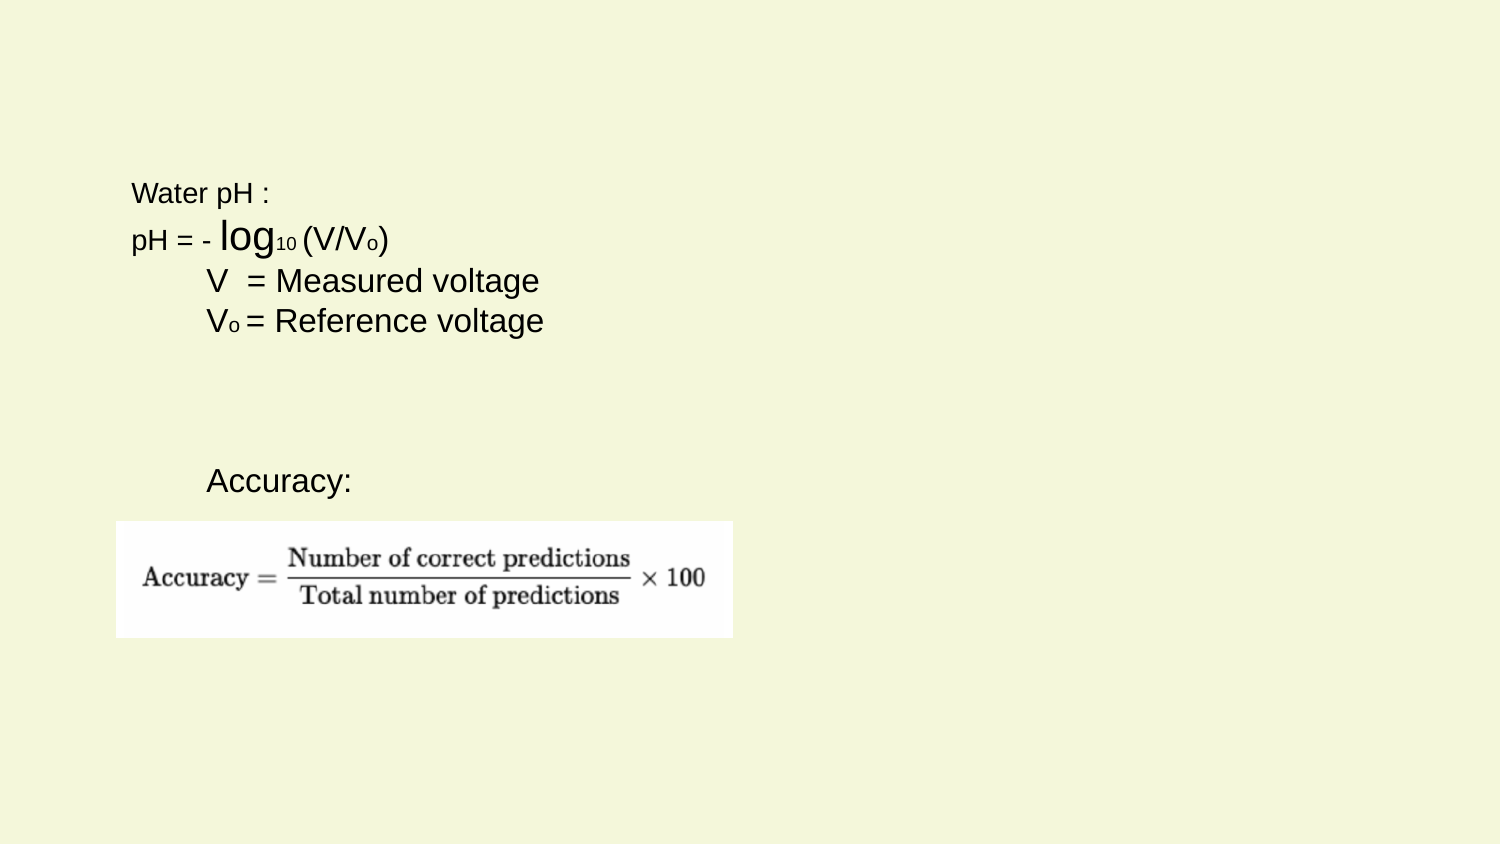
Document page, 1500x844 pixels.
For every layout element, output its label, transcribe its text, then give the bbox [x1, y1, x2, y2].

picture [116, 521, 734, 638]
text_box Water pH : pH = - log10 (V/Vo) V = Measured voltage Vo = Reference voltage Accuracy: [116, 166, 1307, 781]
